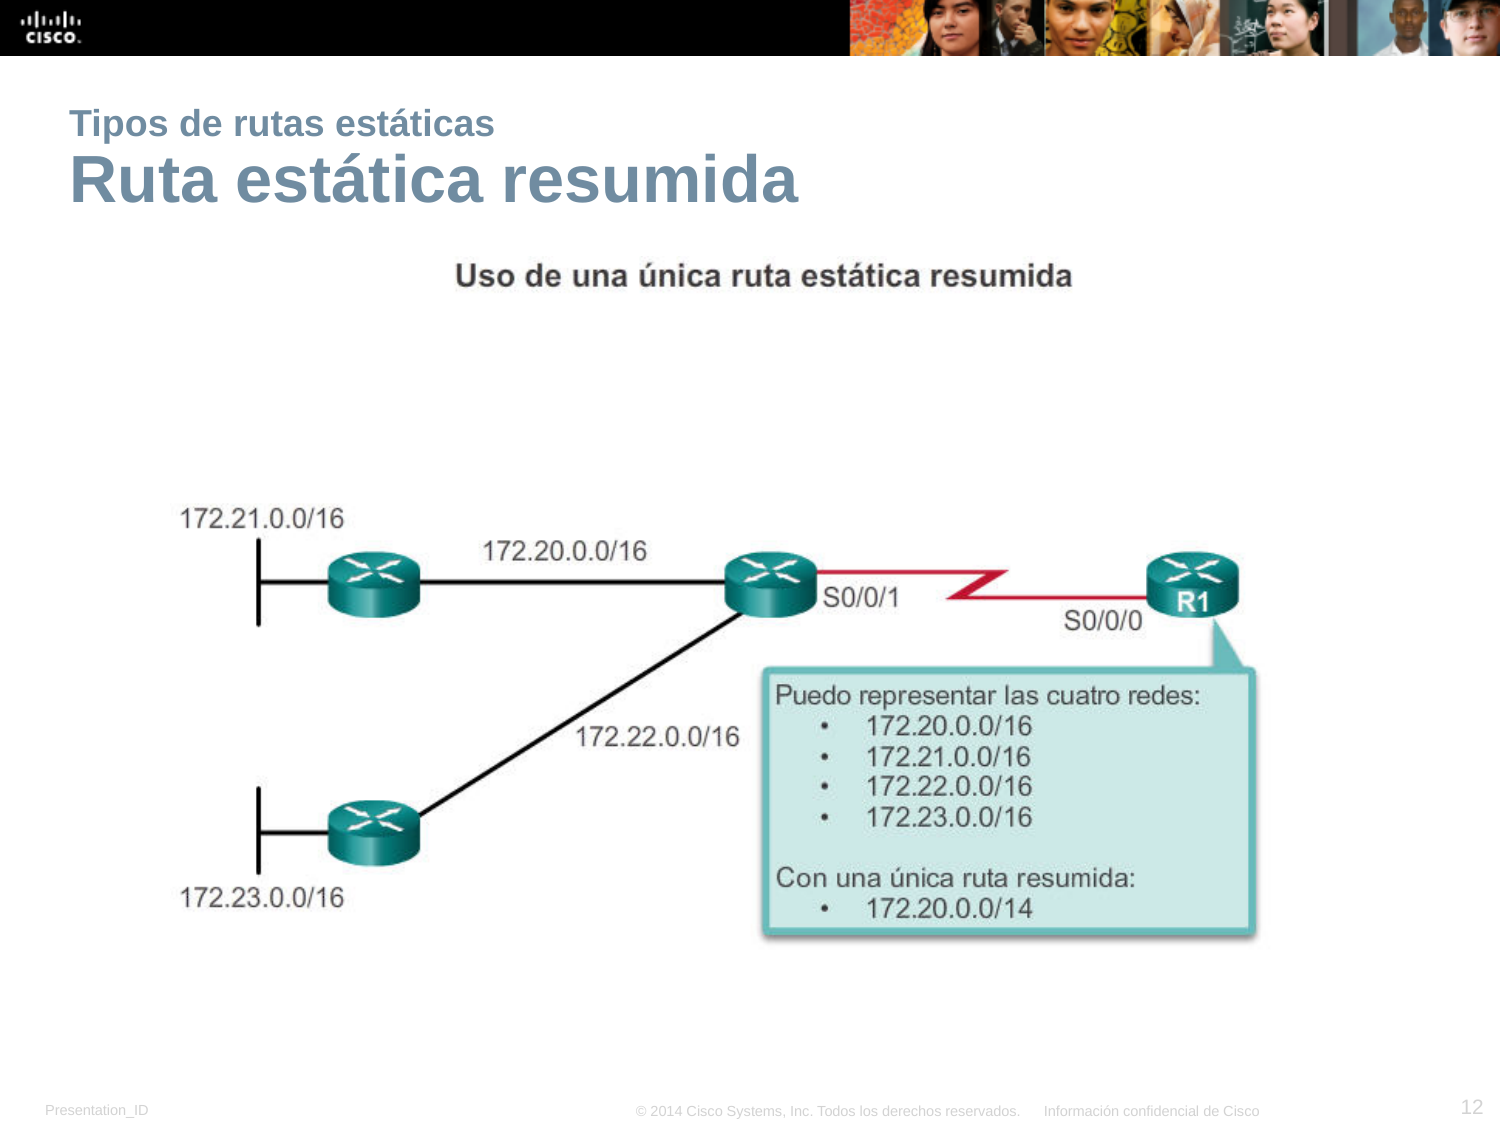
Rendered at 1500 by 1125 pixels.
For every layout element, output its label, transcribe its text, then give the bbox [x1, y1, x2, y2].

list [169, 256, 1315, 977]
title Tipos de rutas estáticas Ruta estática resumida [55, 80, 1444, 224]
picture [0, 0, 1500, 56]
